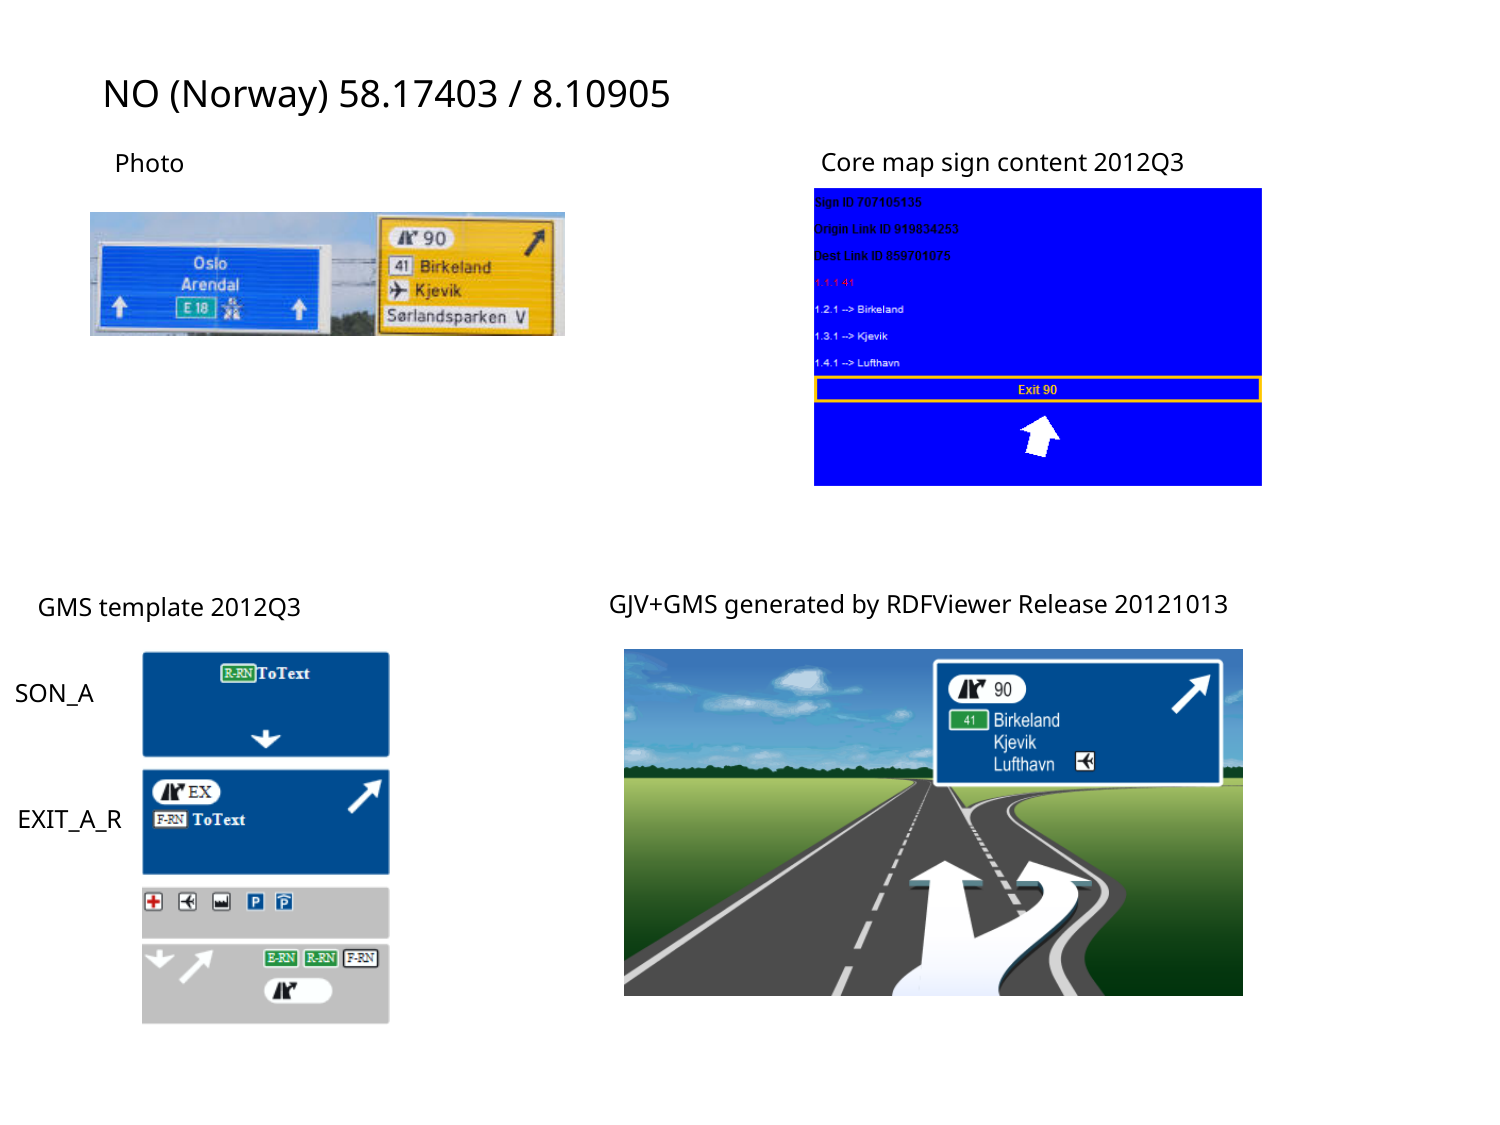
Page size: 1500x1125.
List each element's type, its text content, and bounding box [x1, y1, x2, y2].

picture [89, 212, 566, 337]
picture [142, 649, 390, 1026]
text_box SON_A [0, 670, 122, 715]
text_box Photo [99, 139, 328, 185]
picture [624, 649, 1243, 996]
text_box Core map sign content 2012Q3 [806, 138, 1211, 184]
picture [810, 184, 1265, 488]
text_box EXIT_A_R [2, 796, 137, 841]
text_box GMS template 2012Q3 [22, 584, 411, 629]
text_box NO (Norway) 58.17403 / 8.10905 [87, 62, 1225, 123]
text_box GJV+GMS generated by RDFViewer Release 20121013 [594, 581, 1322, 627]
